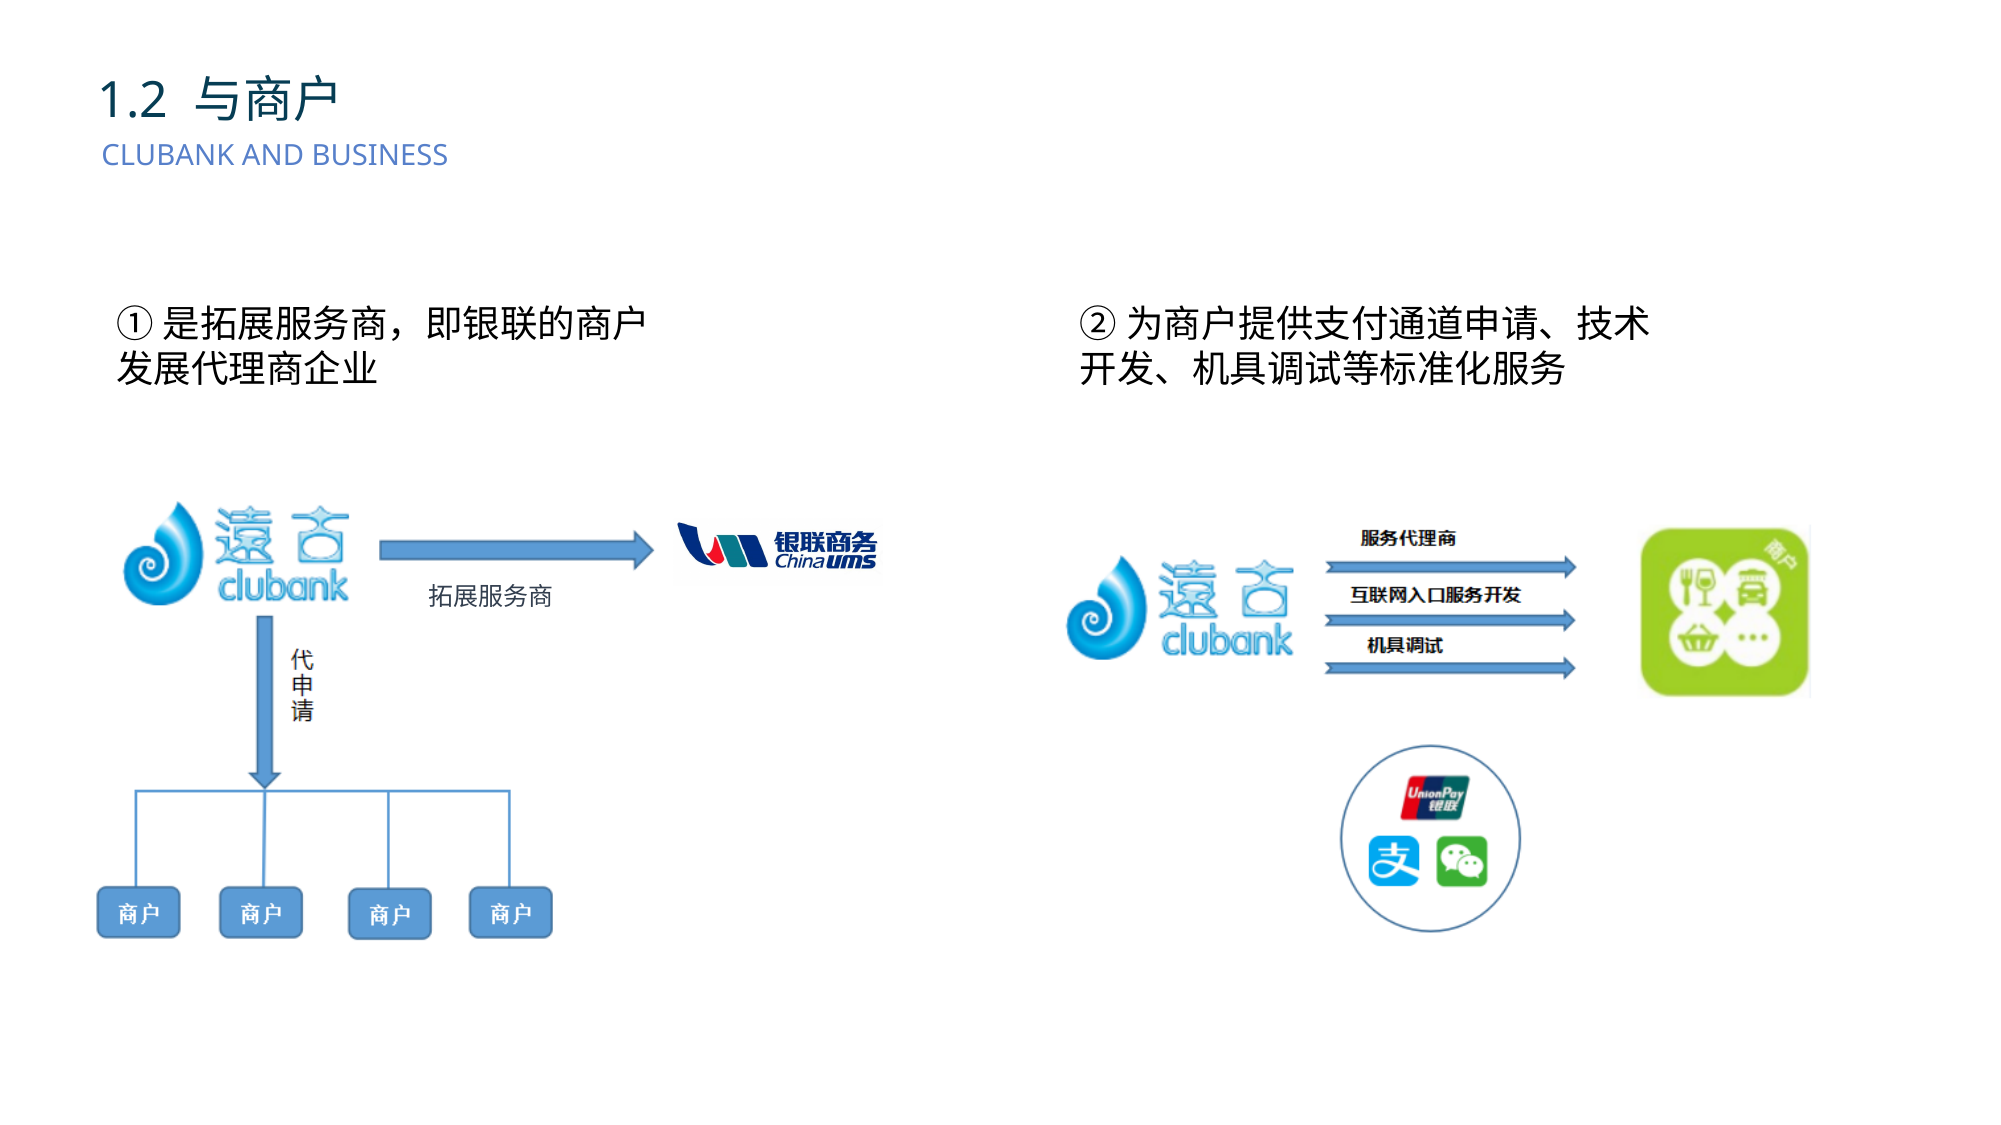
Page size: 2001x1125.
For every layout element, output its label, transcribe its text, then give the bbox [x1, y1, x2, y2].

text_box CLUBANK AND BUSINESS [101, 123, 499, 179]
text_box ①是拓展服务商，即银联的商户发展代理商企业 [101, 292, 699, 397]
picture [1013, 464, 1872, 960]
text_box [69, 471, 929, 952]
text_box 1.2 与商户 [97, 52, 344, 136]
text_box ②为商户提供支付通道申请、技术开发、机具调试等标准化服务 [1064, 292, 1682, 398]
